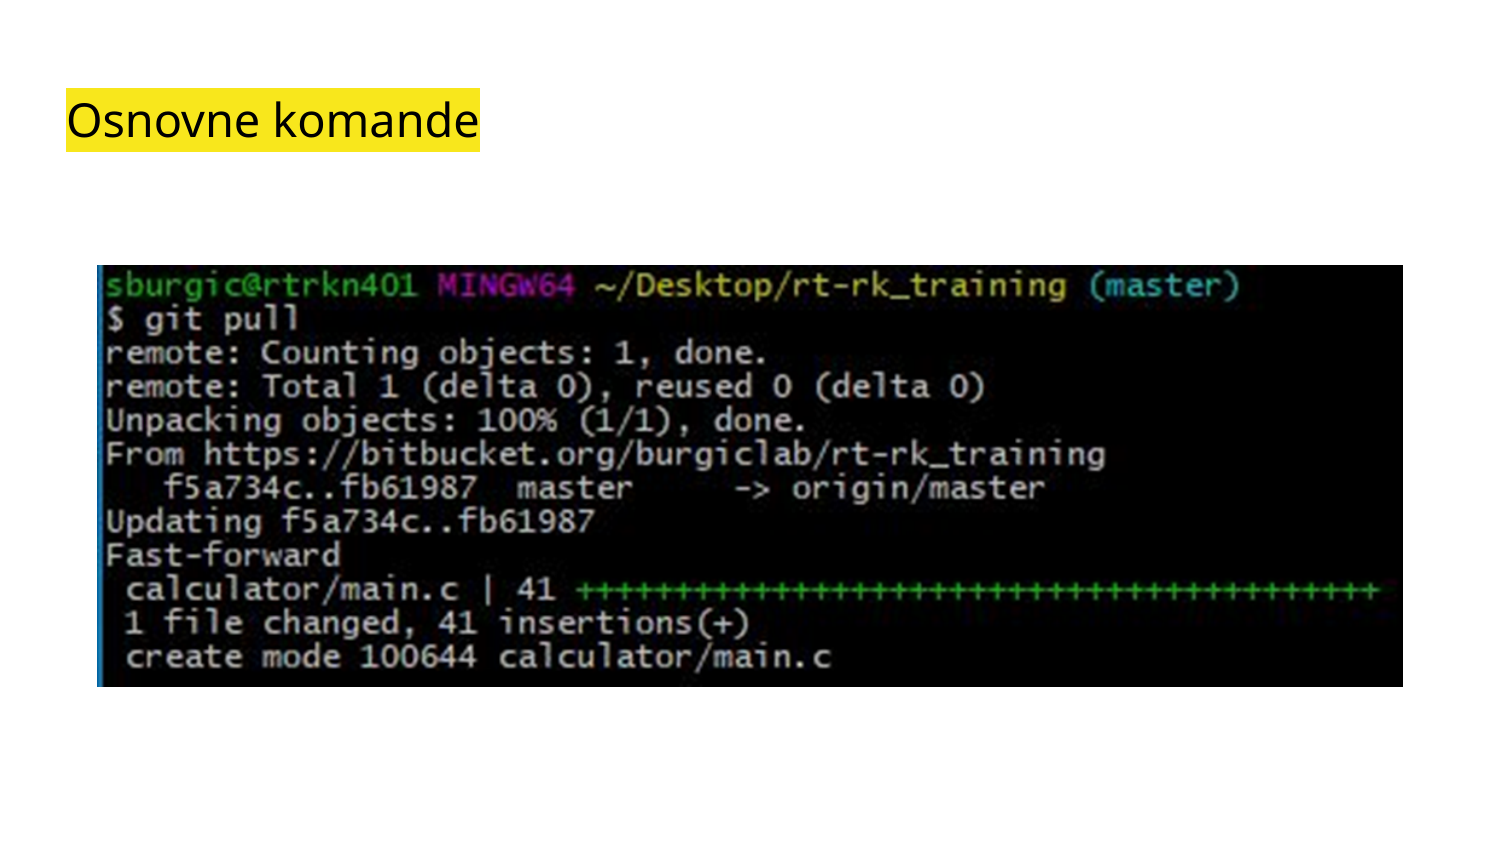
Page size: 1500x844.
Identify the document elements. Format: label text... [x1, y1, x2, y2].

title Osnovne komande [51, 72, 1449, 167]
picture [96, 265, 1404, 687]
